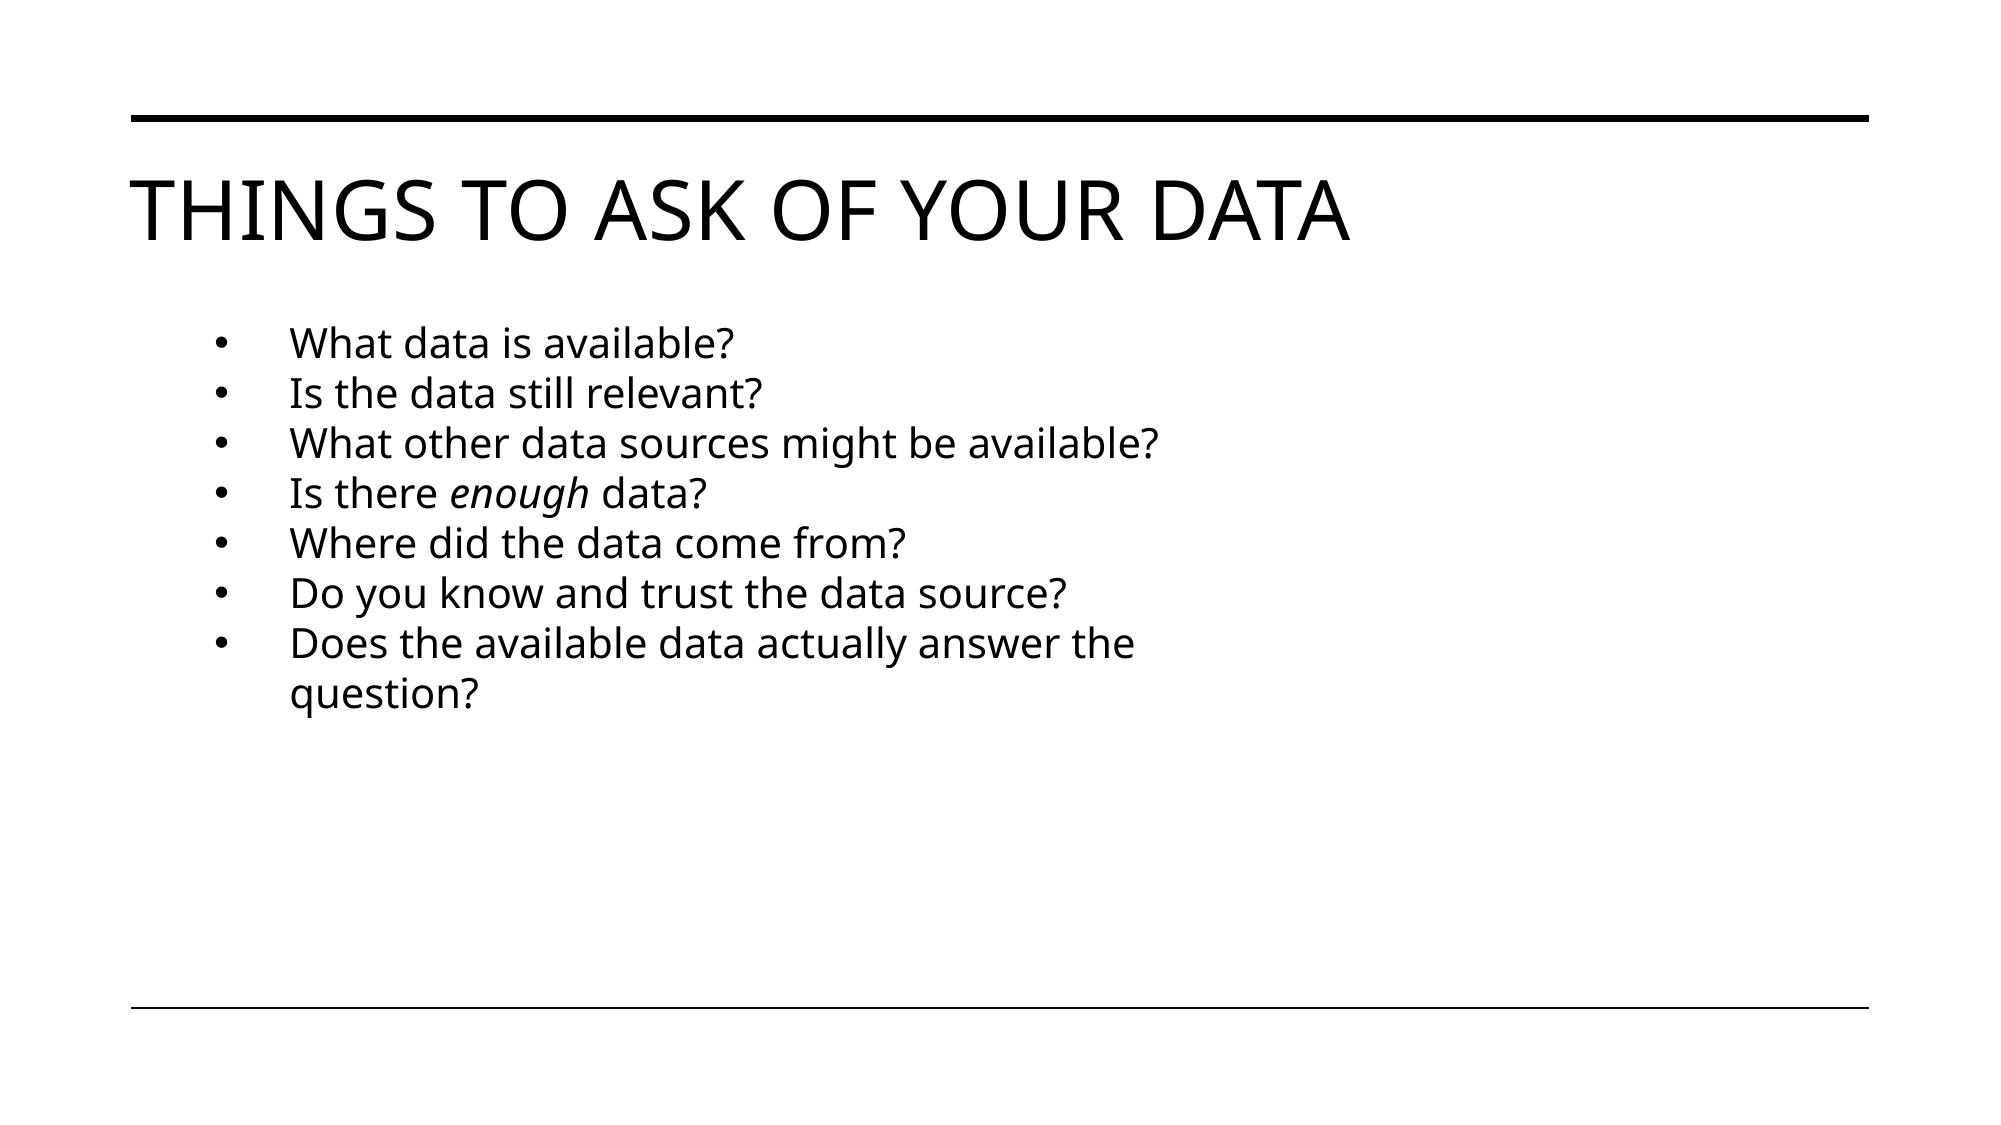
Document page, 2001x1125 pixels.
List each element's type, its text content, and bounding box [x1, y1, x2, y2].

title Things to ask of your data [114, 149, 1869, 365]
text_box What data is available? Is the data still relevant? What other data sources might be available? Is there enough data? Where did the data come from? Do you know and trust the data source? Does the available data actually answer the question? [199, 309, 1277, 775]
